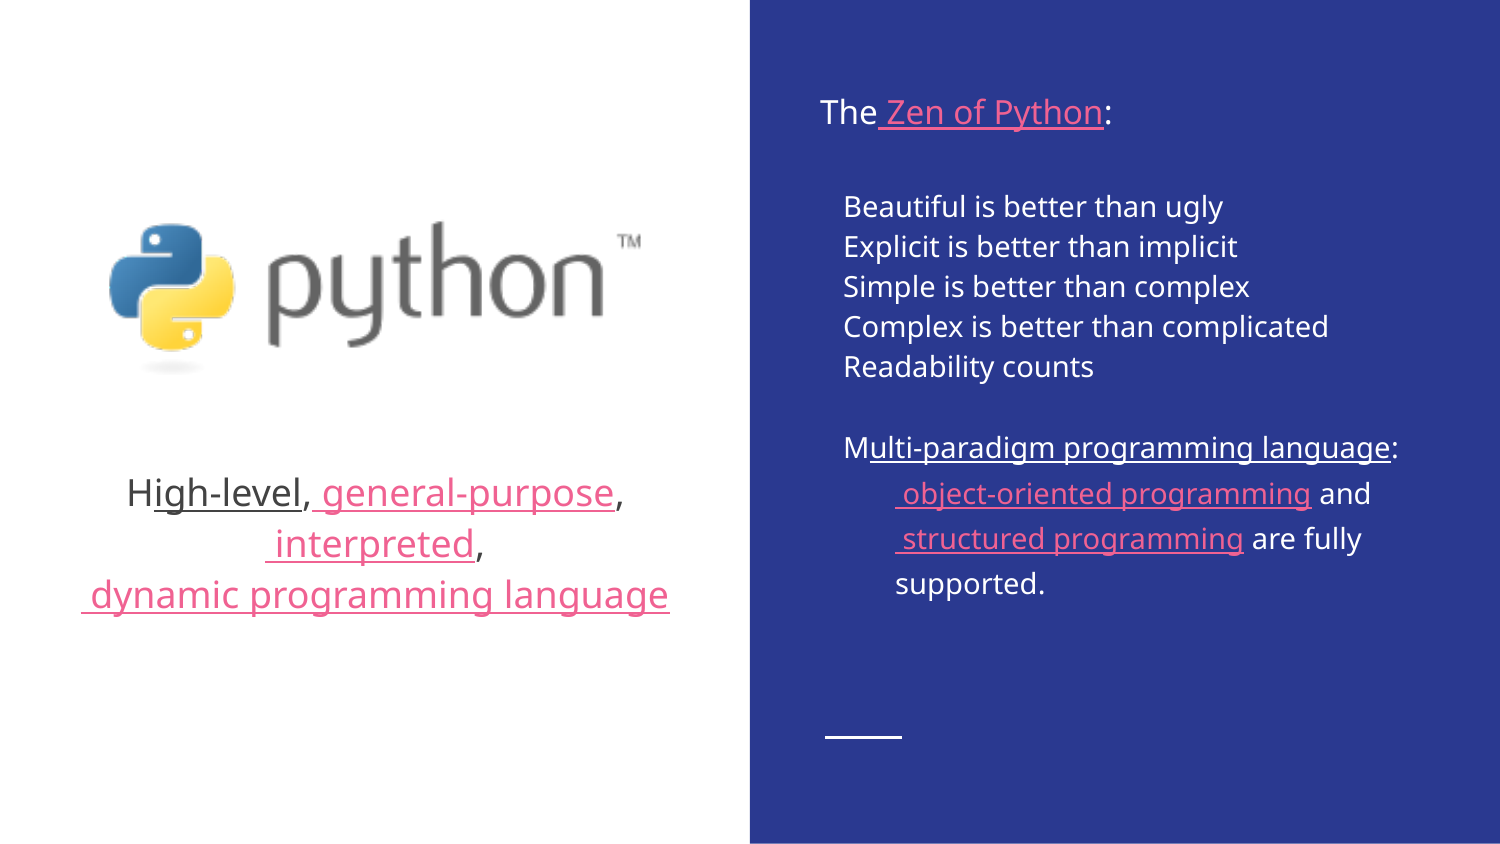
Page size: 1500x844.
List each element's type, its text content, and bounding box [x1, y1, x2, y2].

list The Zen of Python: Beautiful is better than ugly Explicit is better than implicit Simple is better than complex Complex is better than complicated Readability counts Multi-paradigm programming language: object-oriented programming and structured programming are fully supported. [805, 65, 1435, 672]
subtitle High-level, general-purpose, interpreted, dynamic programming language [43, 454, 708, 663]
picture [104, 217, 647, 379]
